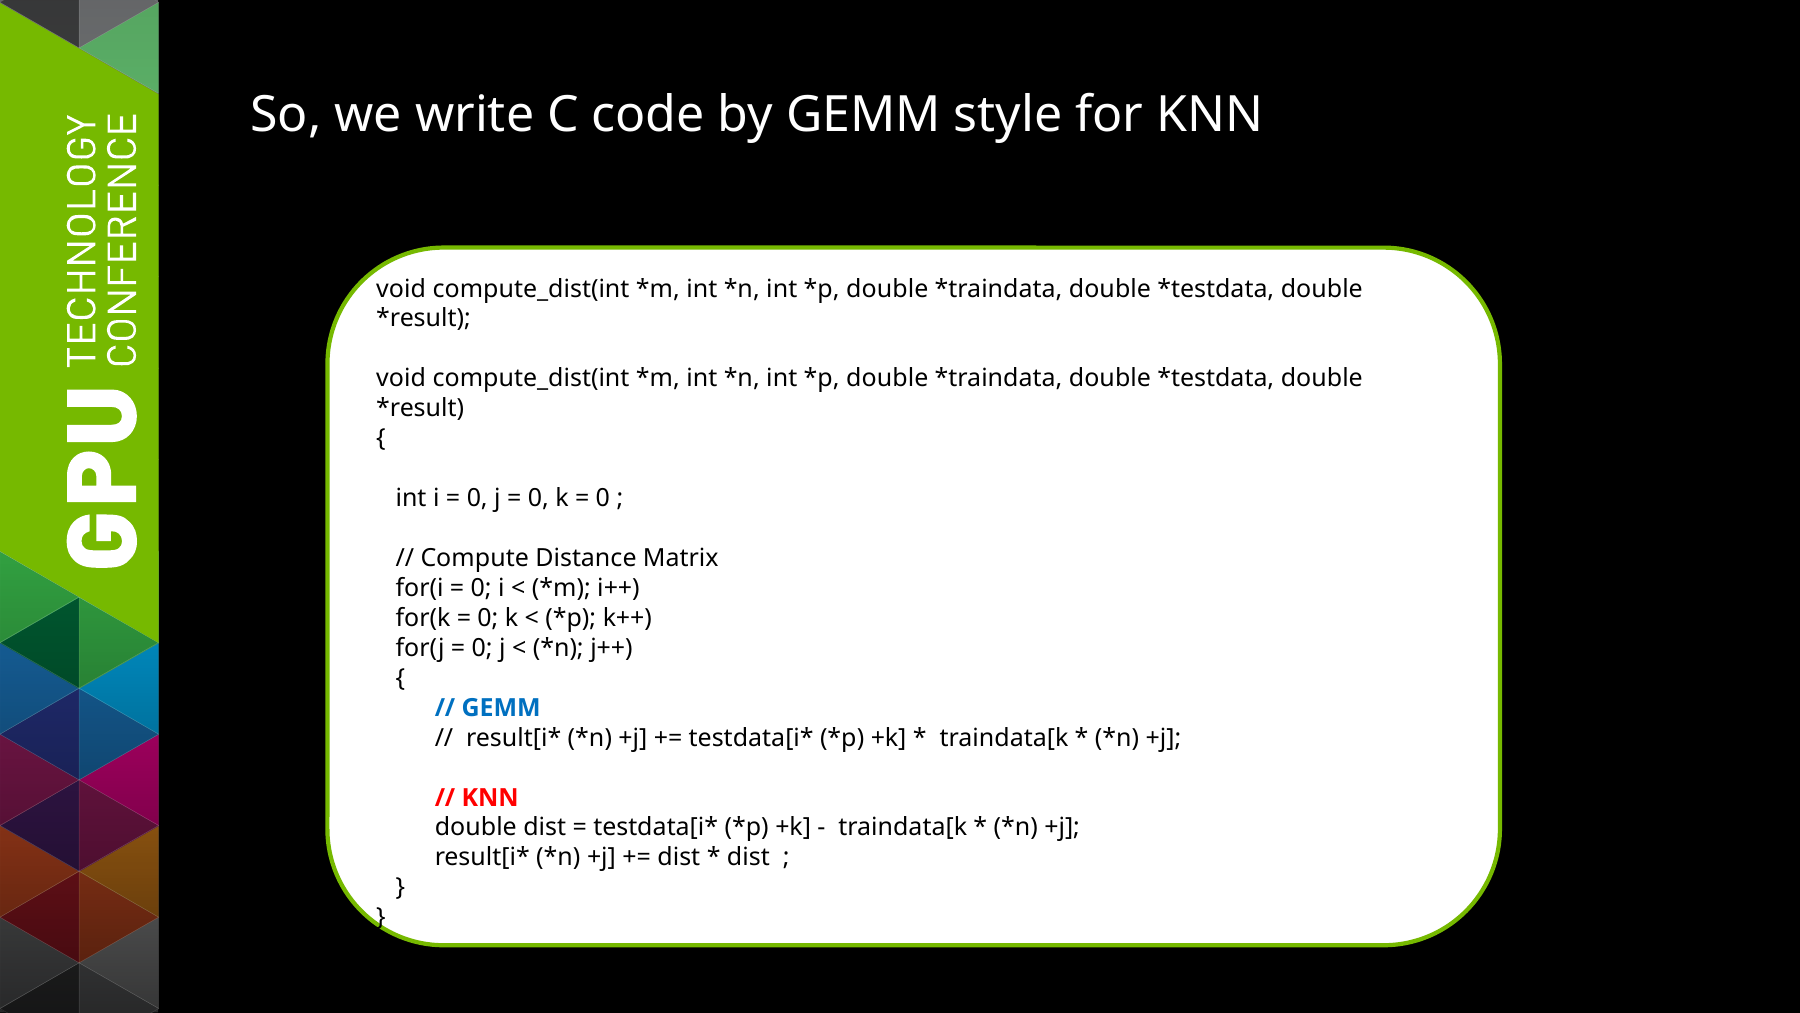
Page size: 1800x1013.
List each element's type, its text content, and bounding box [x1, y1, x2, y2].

list So, we write C code by GEMM style for KNN [235, 81, 1712, 833]
text_box void compute_dist(int *m, int *n, int *p, double *traindata, double *testdata, double *result); void compute_dist(int *m, int *n, int *p, double *traindata, double *testdata, double *result) { int i = 0, j = 0, k = 0 ; // Compute Distance Matrix for(i = 0; i < (*m); i++) for(k = 0; k < (*p); k++) for(j = 0; j < (*n); j++) { // GEMM // result[i* (*n) +j] += testdata[i* (*p) +k] * traindata[k * (*n) +j]; // KNN double dist = testdata[i* (*p) +k] - traindata[k * (*n) +j]; result[i* (*n) +j] += dist * dist ; } } [325, 245, 1503, 948]
